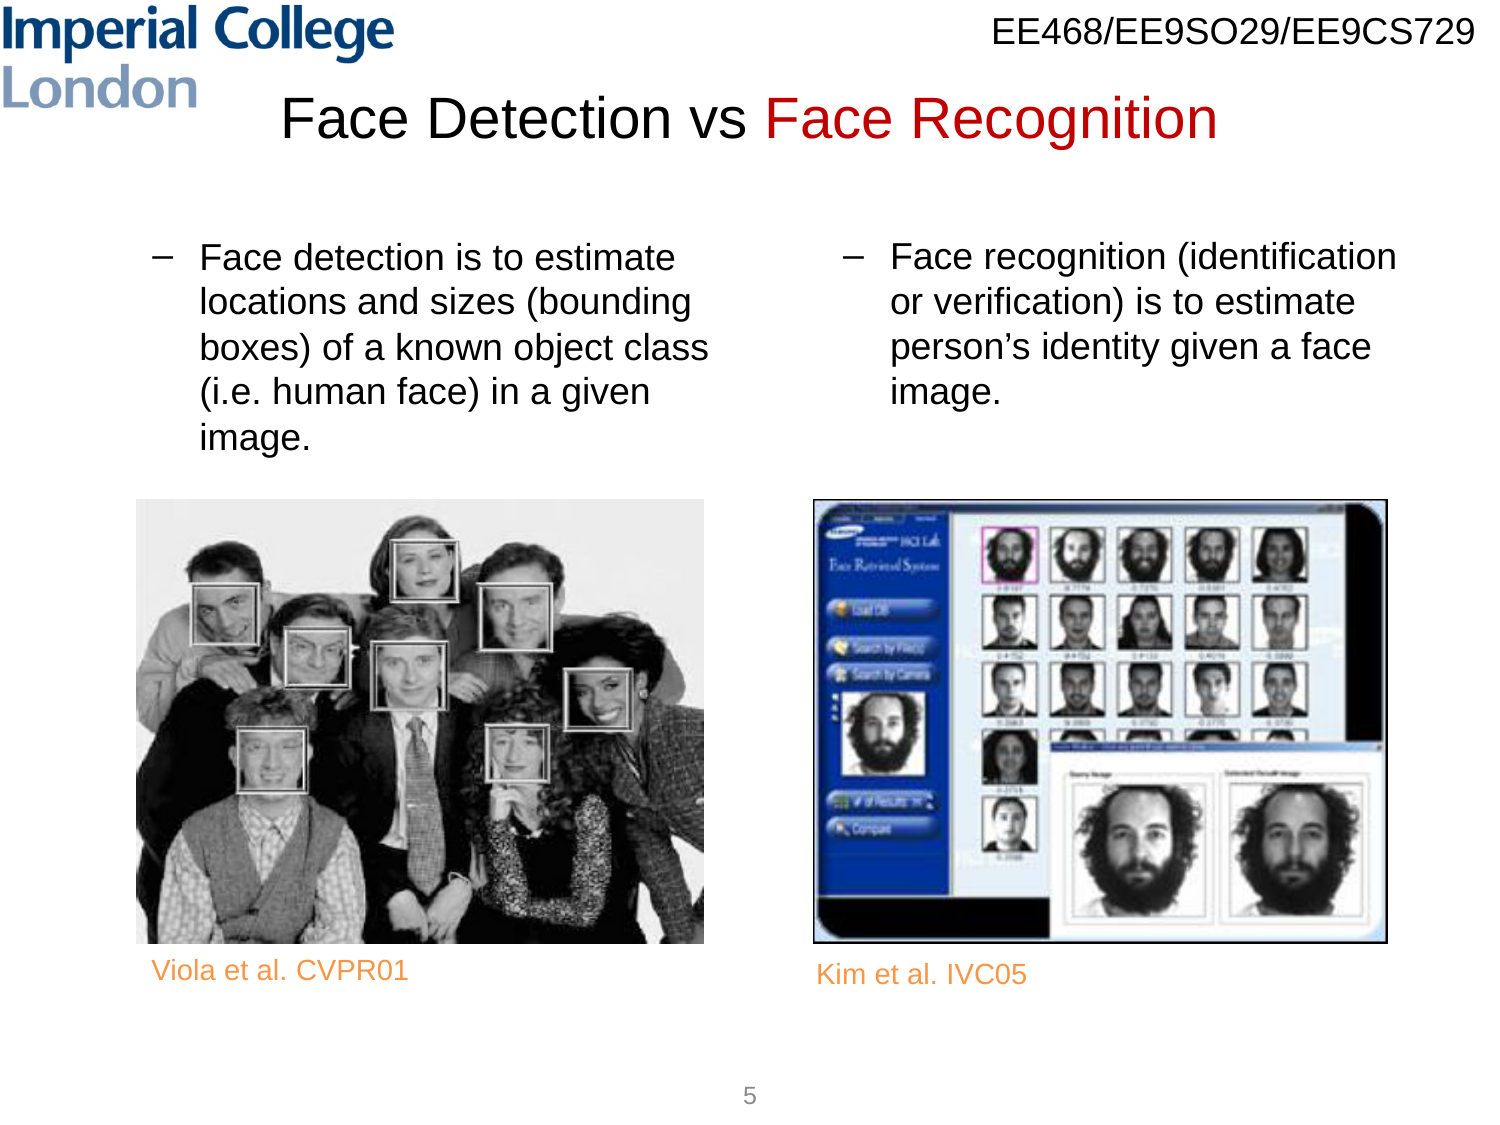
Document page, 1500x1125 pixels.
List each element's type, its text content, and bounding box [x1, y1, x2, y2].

list Face recognition (identification or verification) is to estimate person’s identity given a face image. [762, 224, 1453, 1090]
text_box Face detection is to estimate locations and sizes (bounding boxes) of a known object class (i.e. human face) in a given image. [62, 224, 762, 1091]
text_box [762, 206, 1438, 950]
picture [136, 499, 704, 944]
picture [0, 0, 397, 113]
picture [813, 499, 1388, 944]
text_box Kim et al. IVC05 [801, 948, 1127, 998]
title Face Detection vs Face Recognition [24, 42, 1475, 188]
slide_number 5 [575, 1065, 925, 1125]
